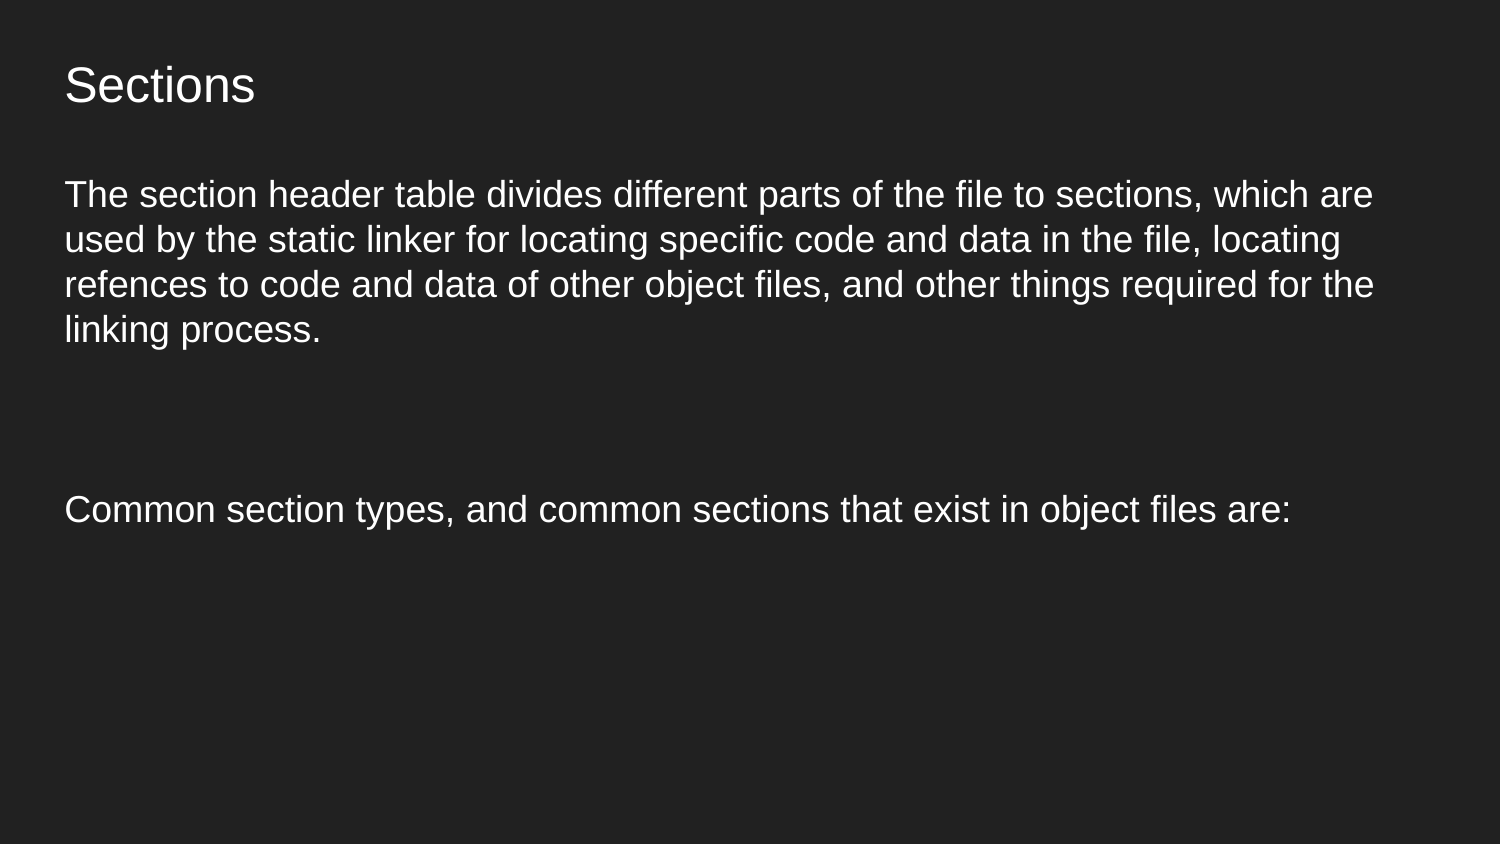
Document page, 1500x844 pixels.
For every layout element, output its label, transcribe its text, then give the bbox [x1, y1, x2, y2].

text_box Sections [49, 37, 1451, 127]
text_box The section header table divides different parts of the file to sections, which are used by the static linker for locating specific code and data in the file, locating refences to code and data of other object files, and other things required for the linking process. Common section types, and common sections that exist in object files are: [49, 154, 1451, 545]
